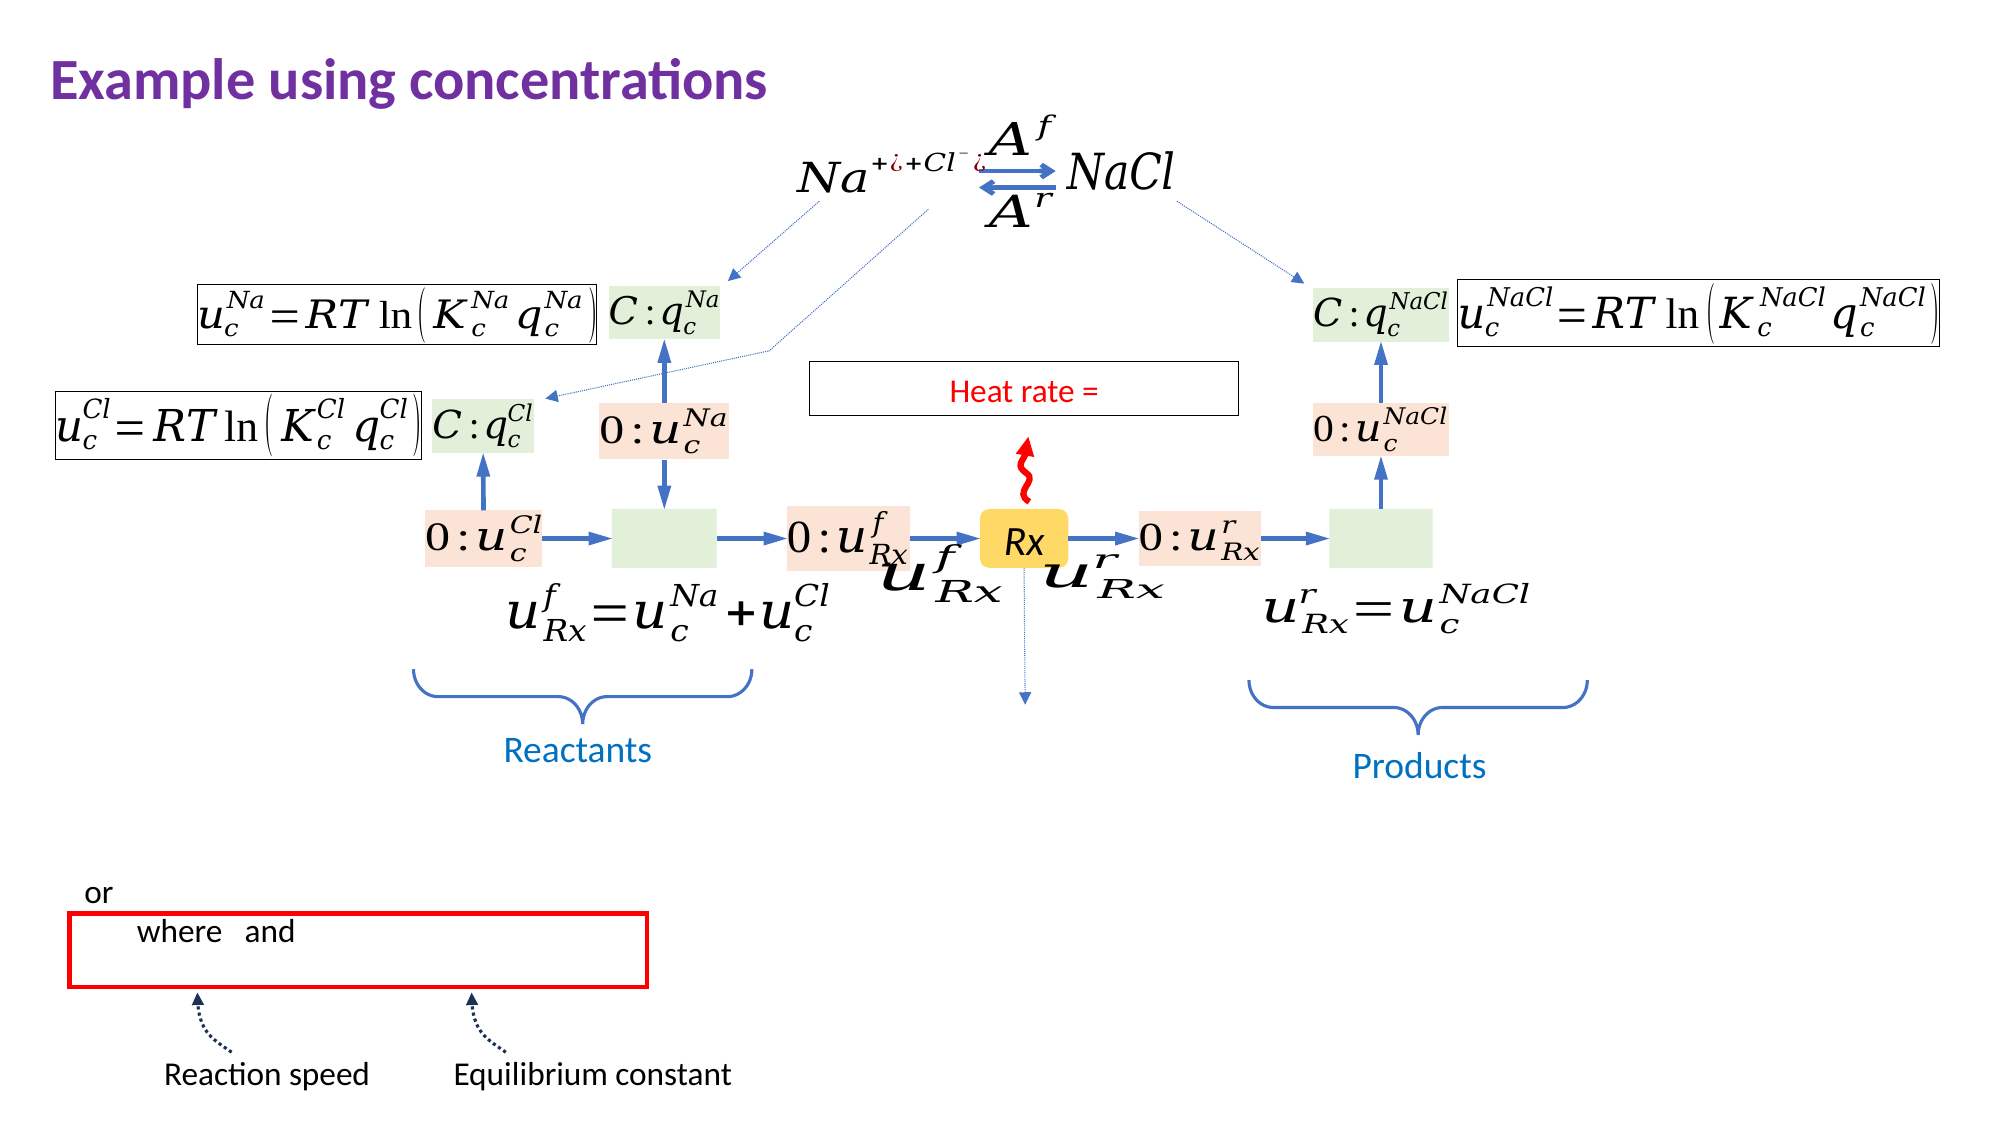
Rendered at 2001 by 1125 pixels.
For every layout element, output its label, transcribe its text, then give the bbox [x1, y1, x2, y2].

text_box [1588, 279, 1940, 460]
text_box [55, 279, 390, 460]
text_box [390, 201, 1588, 795]
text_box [793, 109, 1178, 201]
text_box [809, 361, 1239, 502]
text_box Example using concentrations [35, 34, 820, 119]
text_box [69, 913, 749, 1101]
